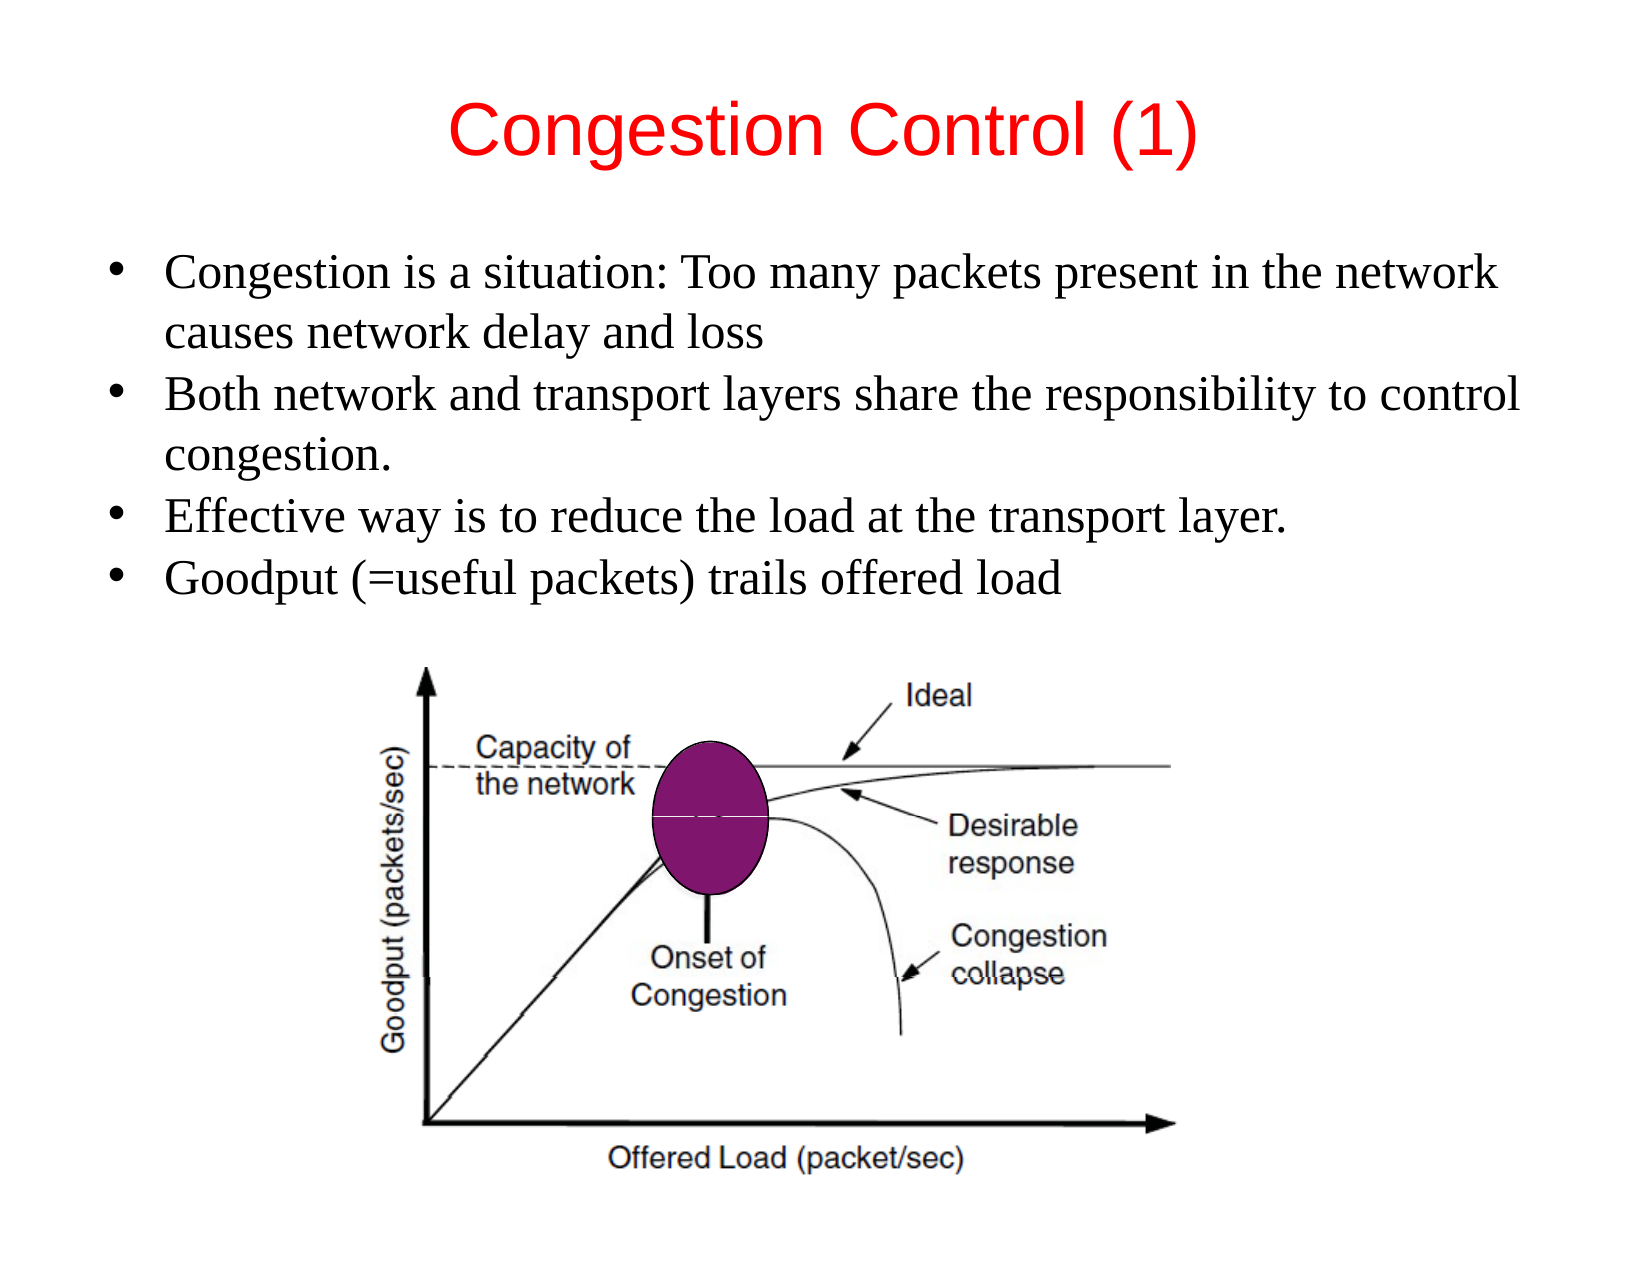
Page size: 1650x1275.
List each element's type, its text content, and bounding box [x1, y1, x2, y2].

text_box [324, 667, 1232, 1202]
text_box Congestion is a situation: Too many packets present in the network causes network delay and loss Both network and transport layers share the responsibility to control congestion. Effective way is to reduce the load at the transport layer. Goodput (=useful packets) trails offered load [105, 236, 1544, 605]
title Congestion Control (1) [445, 77, 1204, 236]
